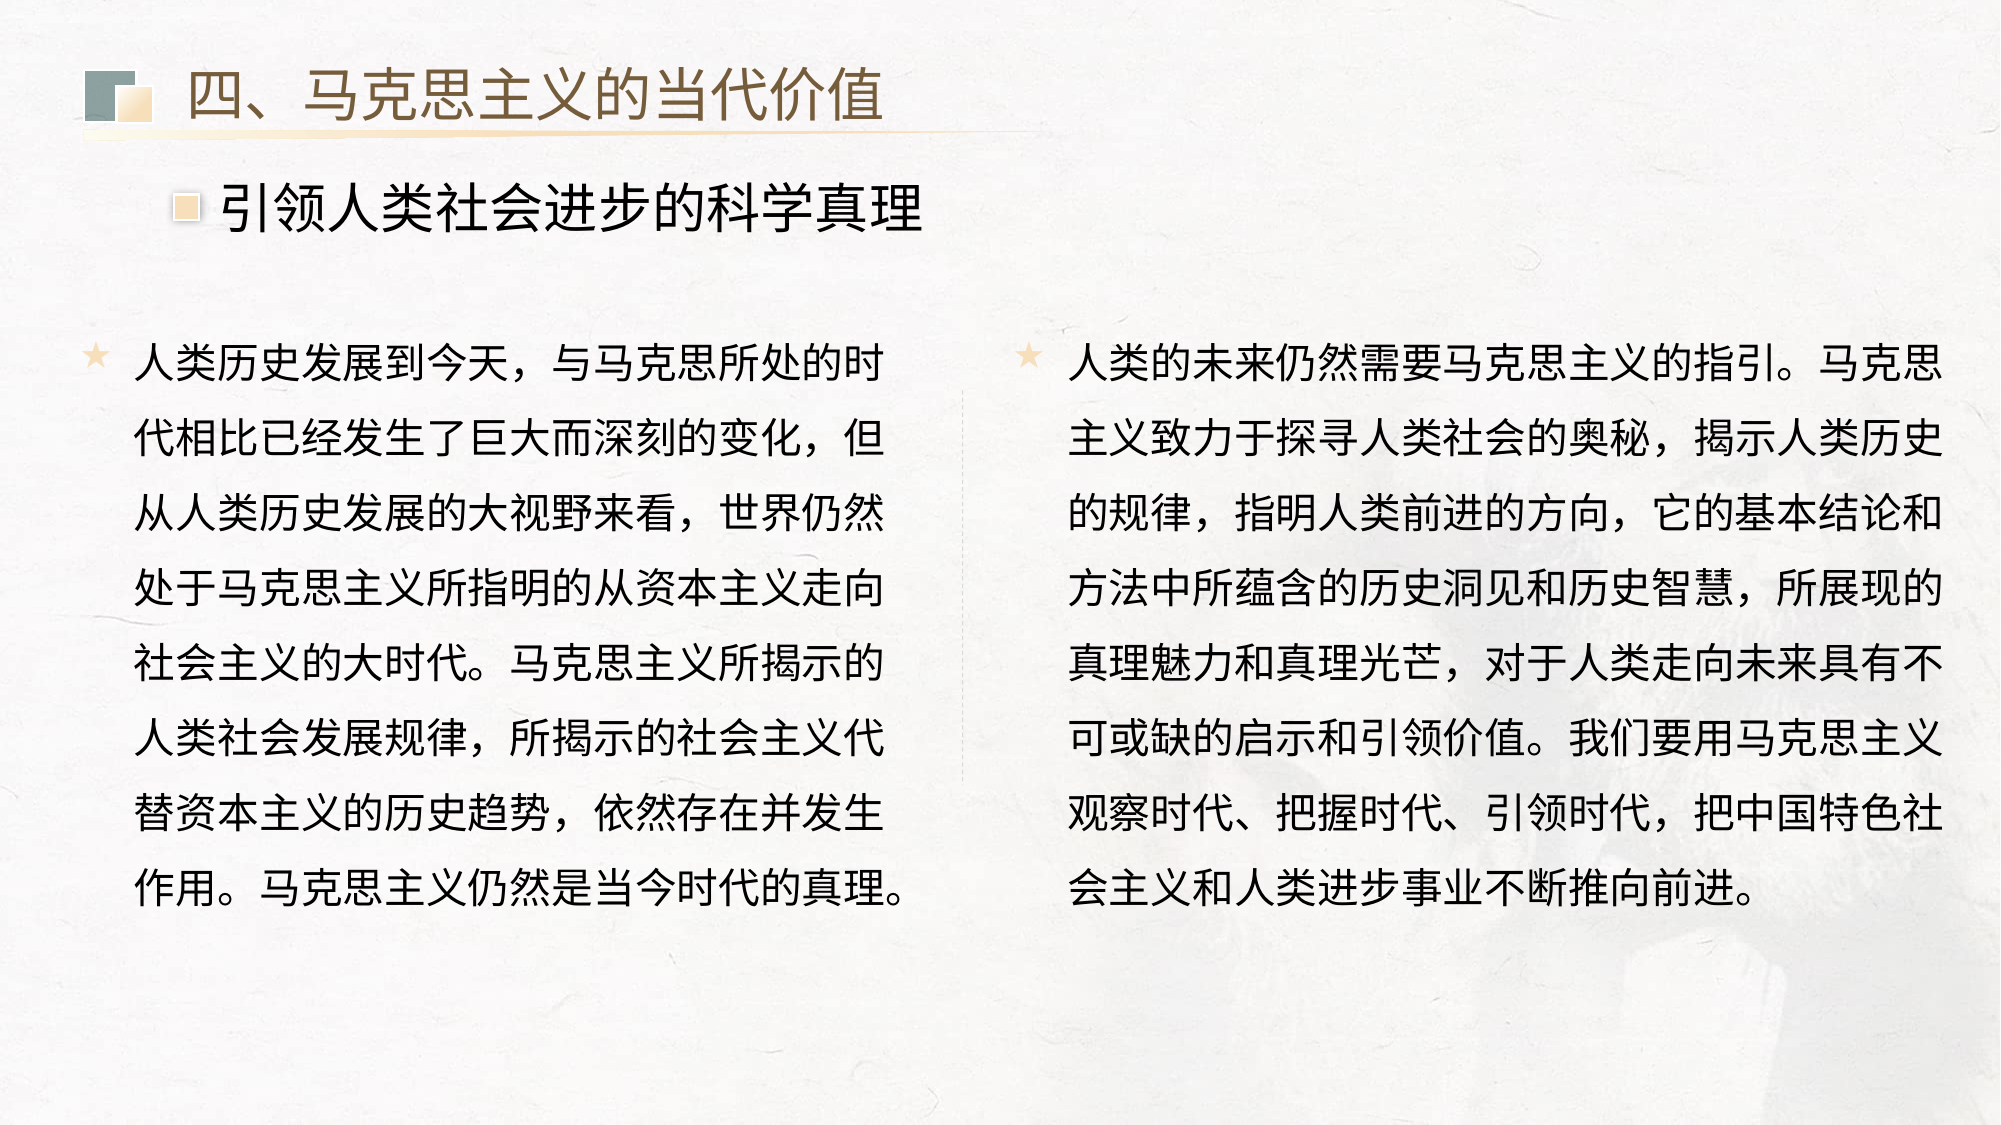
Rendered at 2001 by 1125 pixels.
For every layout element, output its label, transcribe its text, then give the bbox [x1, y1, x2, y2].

text_box 人类历史发展到今天，与马克思所处的时代相比已经发生了巨大而深刻的变化，但从人类历史发展的大视野来看，世界仍然处于马克思主义所指明的从资本主义走向社会主义的大时代。马克思主义所揭示的人类社会发展规律，所揭示的社会主义代替资本主义的历史趋势，依然存在并发生作用。马克思主义仍然是当今时代的真理。 [62, 304, 930, 919]
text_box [173, 167, 1019, 248]
picture [0, 0, 2001, 1125]
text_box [83, 50, 1087, 141]
text_box 人类的未来仍然需要马克思主义的指引。马克思主义致力于探寻人类社会的奥秘，揭示人类历史的规律，指明人类前进的方向，它的基本结论和方法中所蕴含的历史洞见和历史智慧，所展现的真理魅力和真理光芒，对于人类走向未来具有不可或缺的启示和引领价值。我们要用马克思主义观察时代、把握时代、引领时代，把中国特色社会主义和人类进步事业不断推向前进。 [995, 304, 1960, 919]
